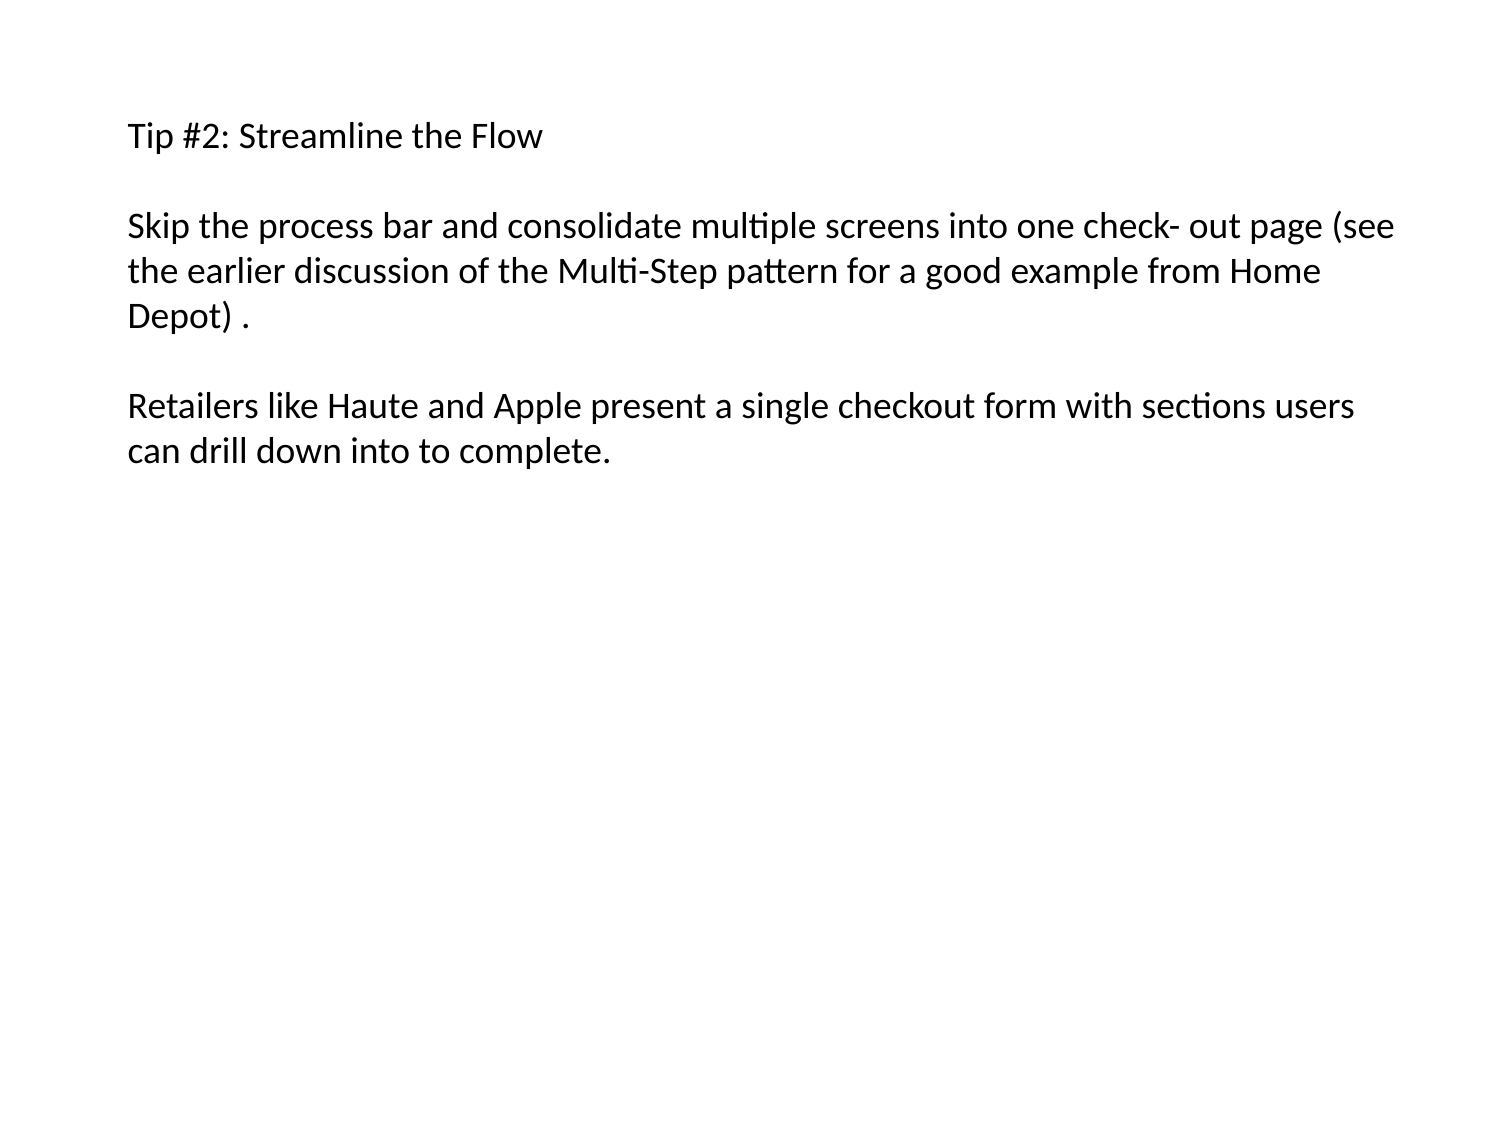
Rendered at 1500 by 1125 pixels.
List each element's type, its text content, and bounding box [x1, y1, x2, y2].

text_box Tip #2: Streamline the Flow Skip the process bar and consolidate multiple screens into one check- out page (see the earlier discussion of the Multi-Step pattern for a good example from Home Depot) . Retailers like Haute and Apple present a single checkout form with sections users can drill down into to complete. [112, 104, 1412, 524]
